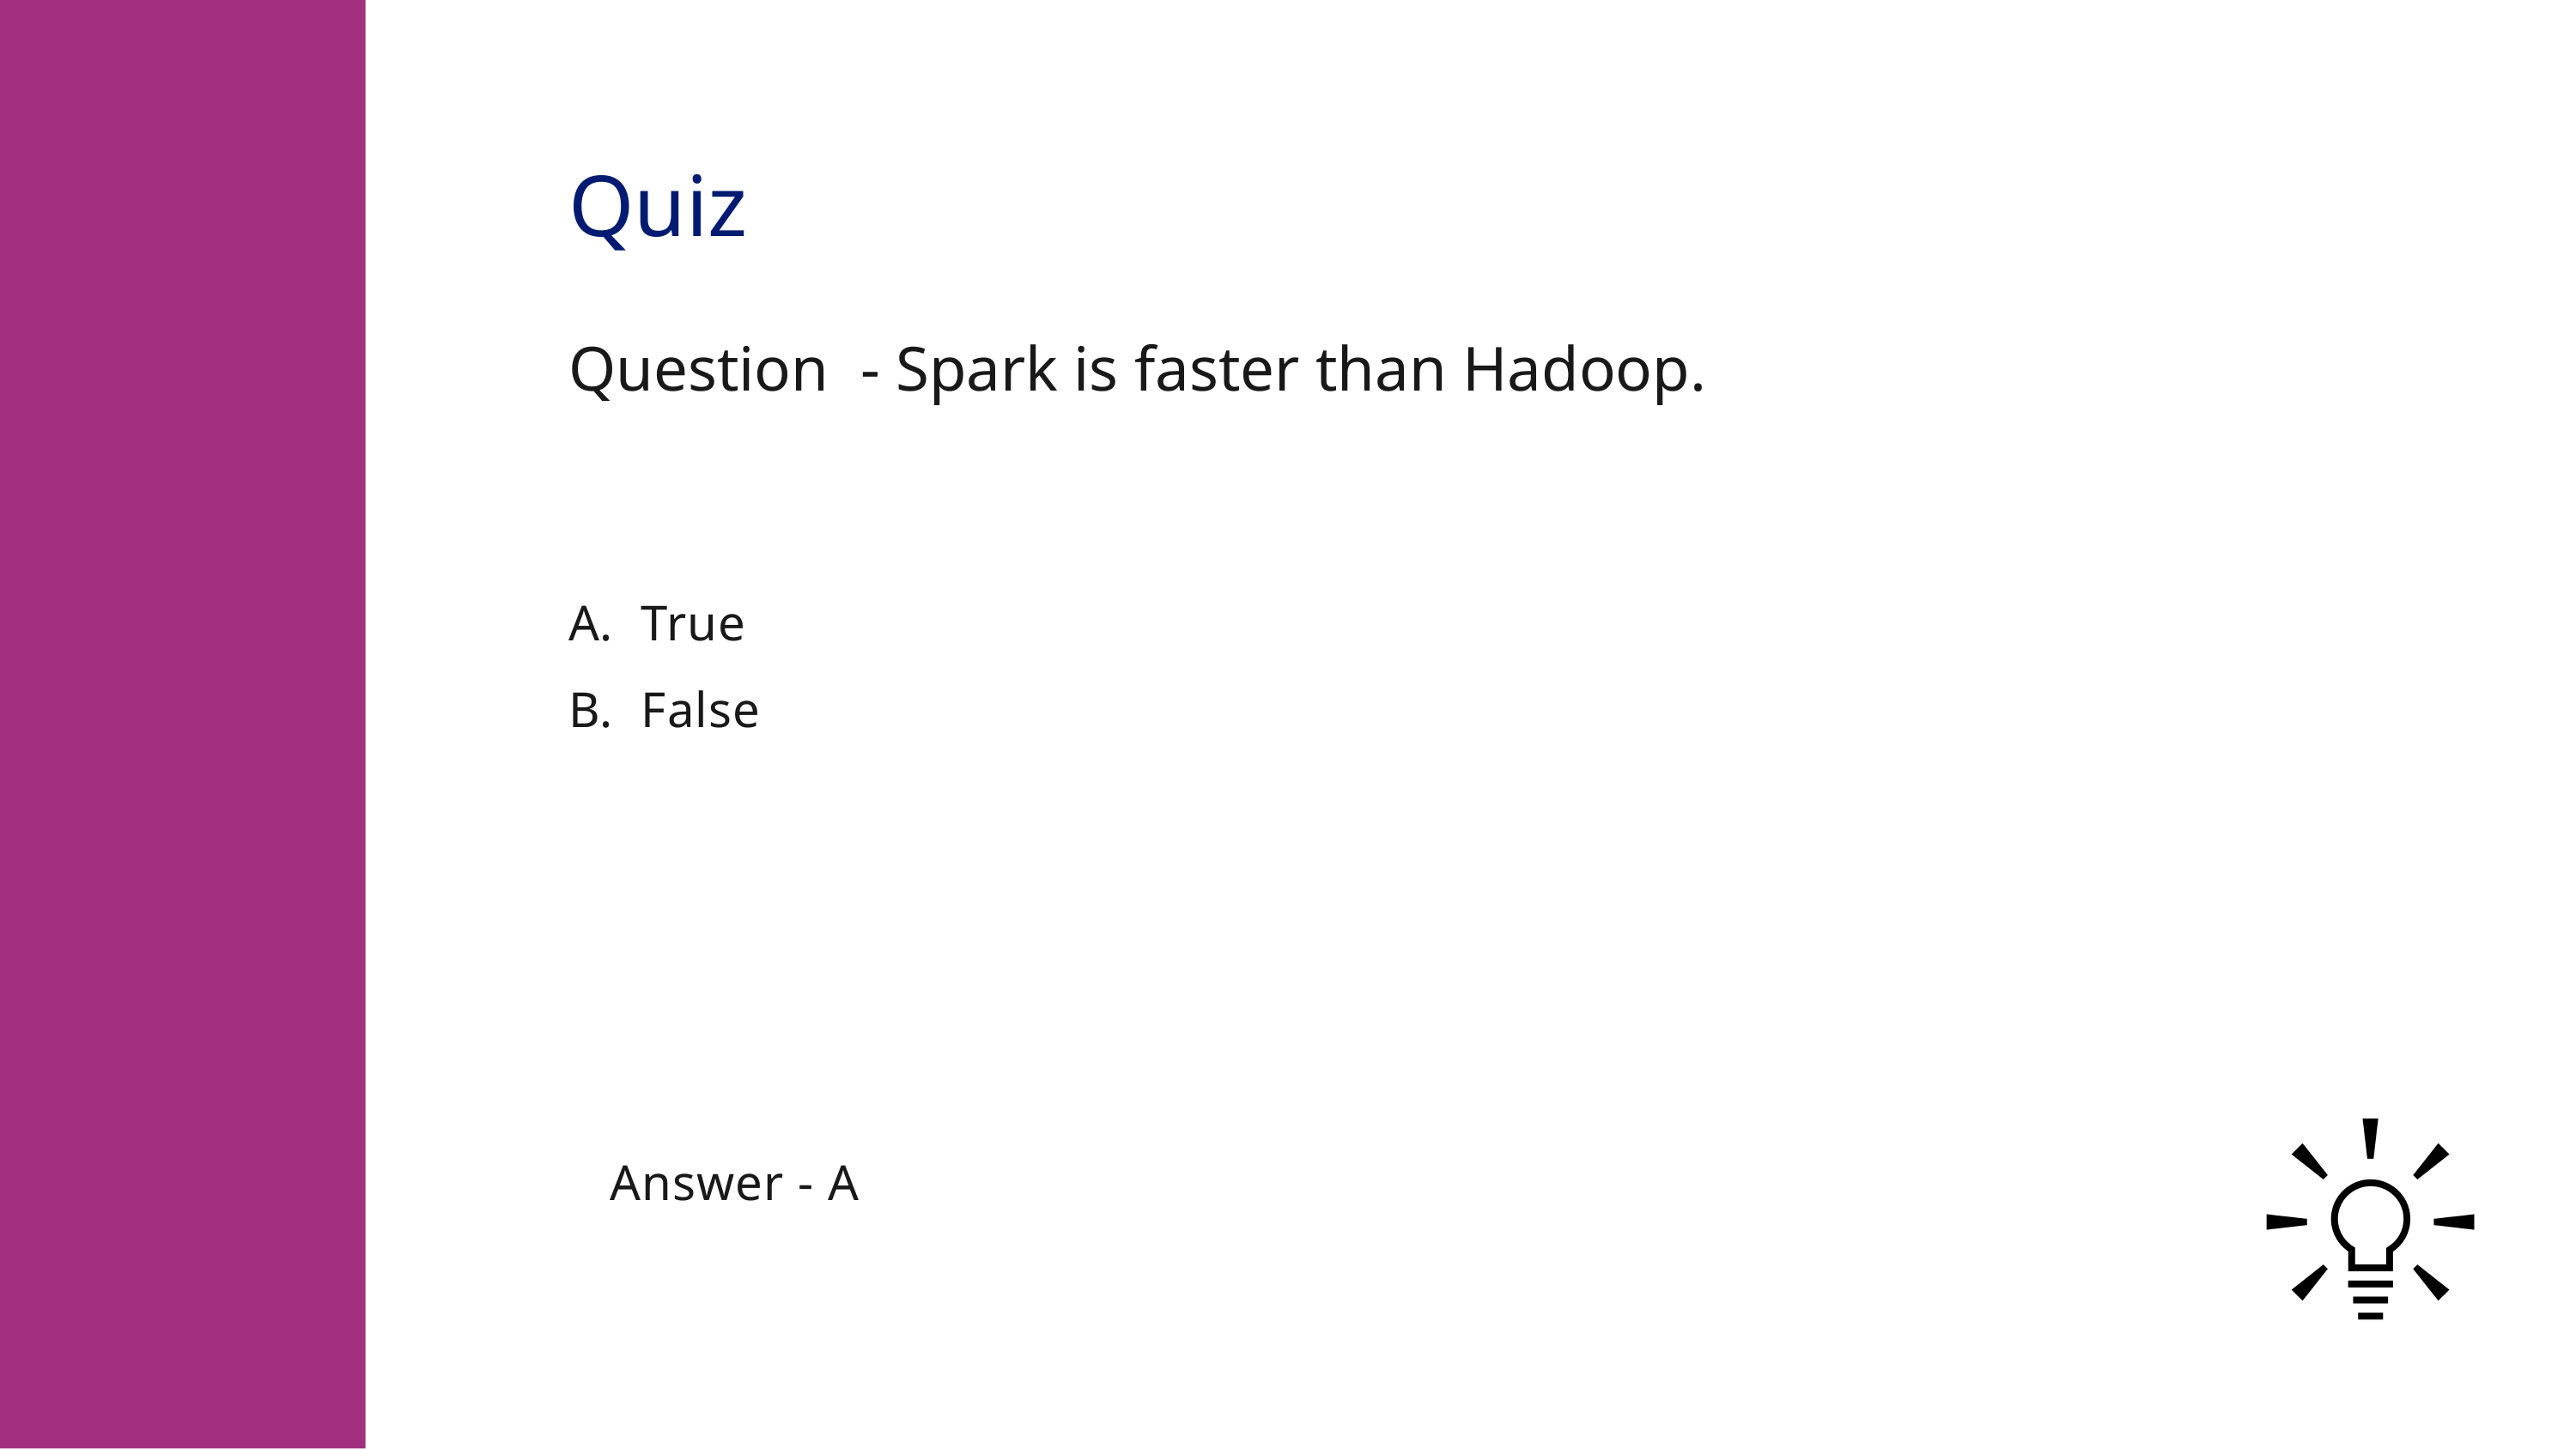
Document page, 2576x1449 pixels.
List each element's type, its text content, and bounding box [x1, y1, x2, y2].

text_box Answer - A [568, 1143, 1371, 1210]
picture [2210, 1057, 2530, 1378]
text_box True False [568, 563, 2147, 737]
text_box Question - Spark is faster than Hadoop. [568, 330, 2351, 403]
text_box [0, 0, 366, 1449]
text_box Quiz [568, 118, 2190, 254]
